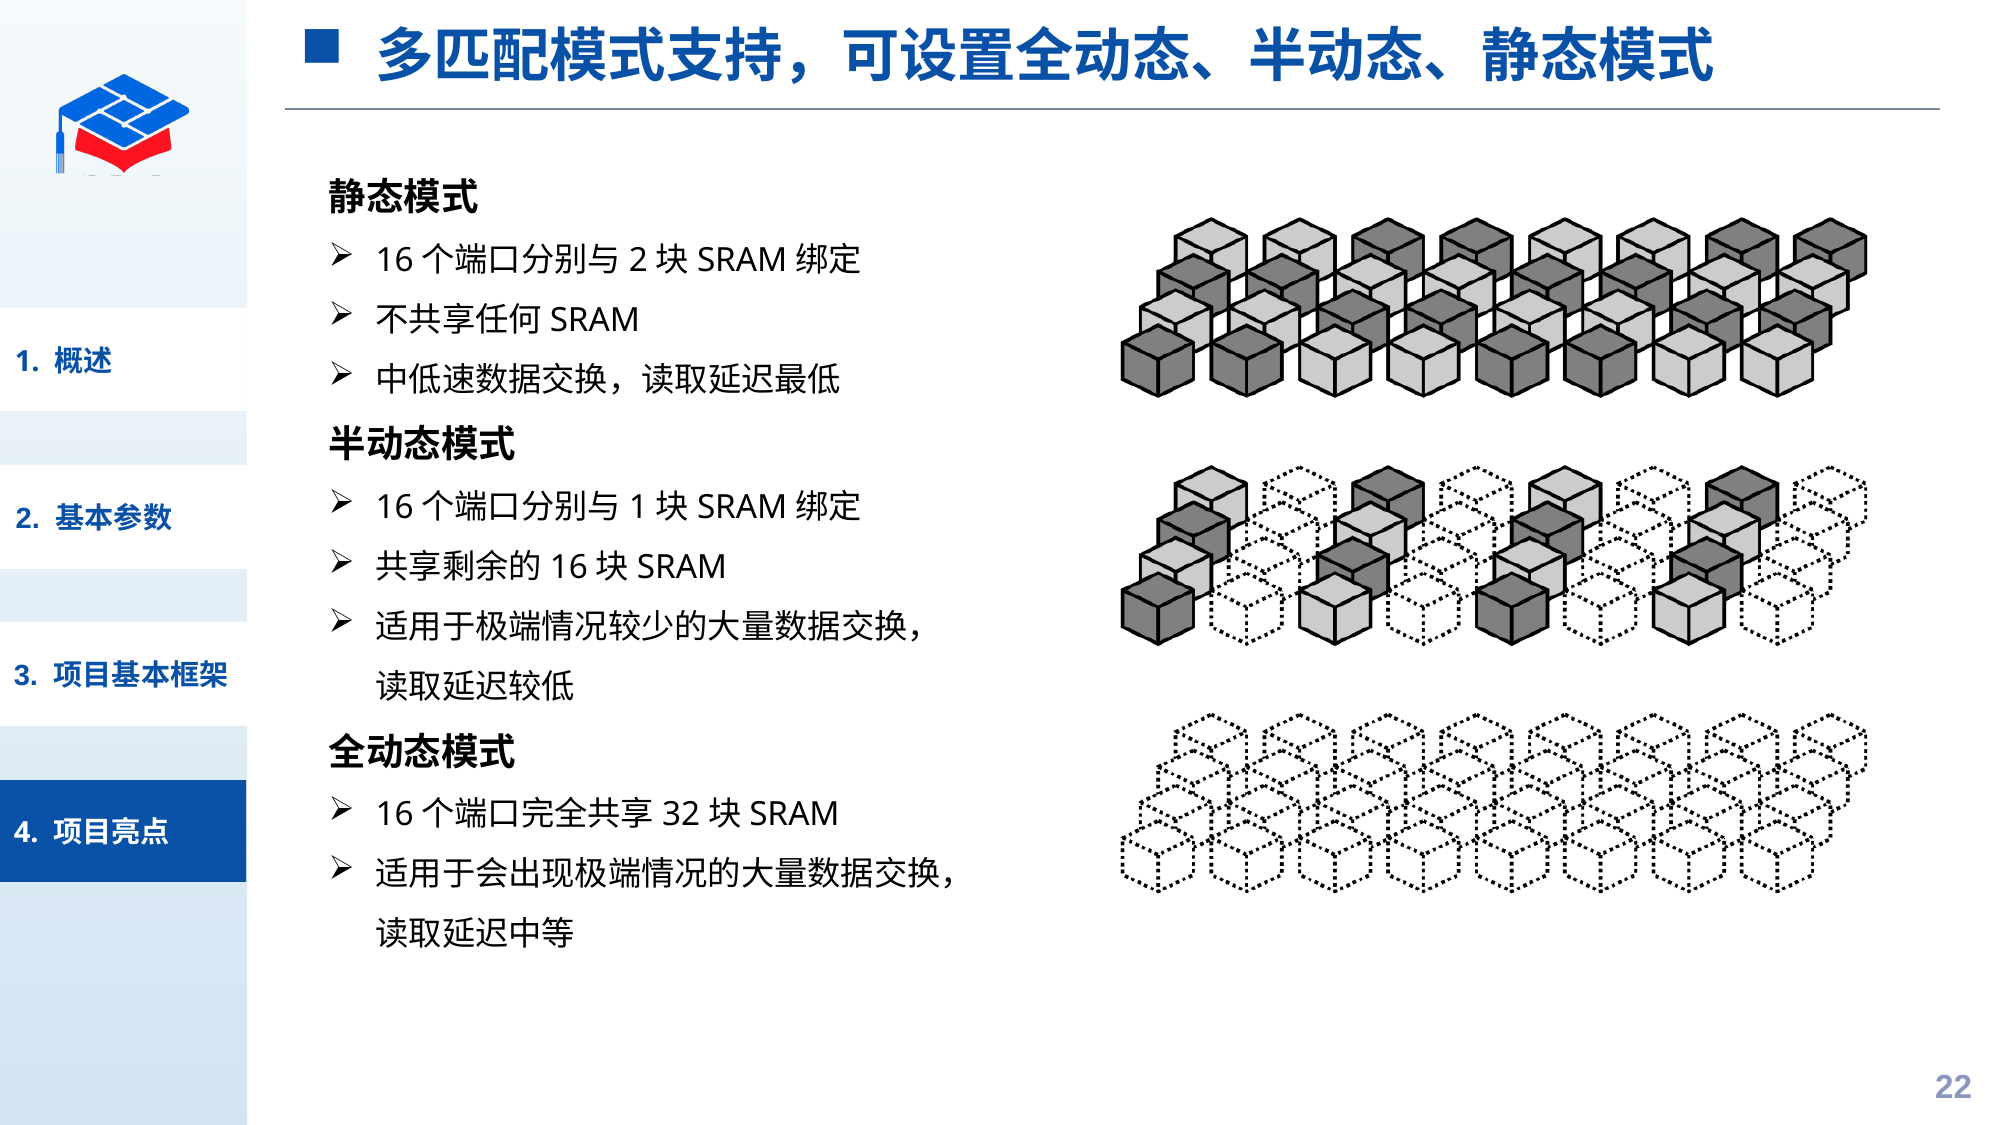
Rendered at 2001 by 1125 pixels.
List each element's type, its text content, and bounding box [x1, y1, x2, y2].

text_box 静态模式 16个端口分别与2块SRAM绑定 不共享任何SRAM 中低速数据交换，读取延迟最低 半动态模式 16个端口分别与1块SRAM绑定 共享剩余的16块SRAM 适用于极端情况较少的大量数据交换，读取延迟较低 全动态模式 16个端口完全共享32块SRAM 适用于会出现极端情况的大量数据交换，读取延迟中等 [313, 143, 978, 960]
text_box 2. 基本参数 [0, 465, 249, 569]
picture [1092, 175, 1886, 974]
text_box 1. 概述 [0, 308, 247, 411]
text_box [0, 726, 248, 1125]
picture [33, 74, 214, 176]
title 多匹配模式支持，可设置全动态、半动态、静态模式 [285, 0, 1812, 96]
text_box 3. 项目基本框架 [0, 622, 248, 726]
text_box [0, 0, 248, 465]
slide_number 22 [1915, 1062, 1987, 1108]
text_box 4. 项目亮点 [0, 779, 247, 883]
text_box [0, 569, 248, 622]
